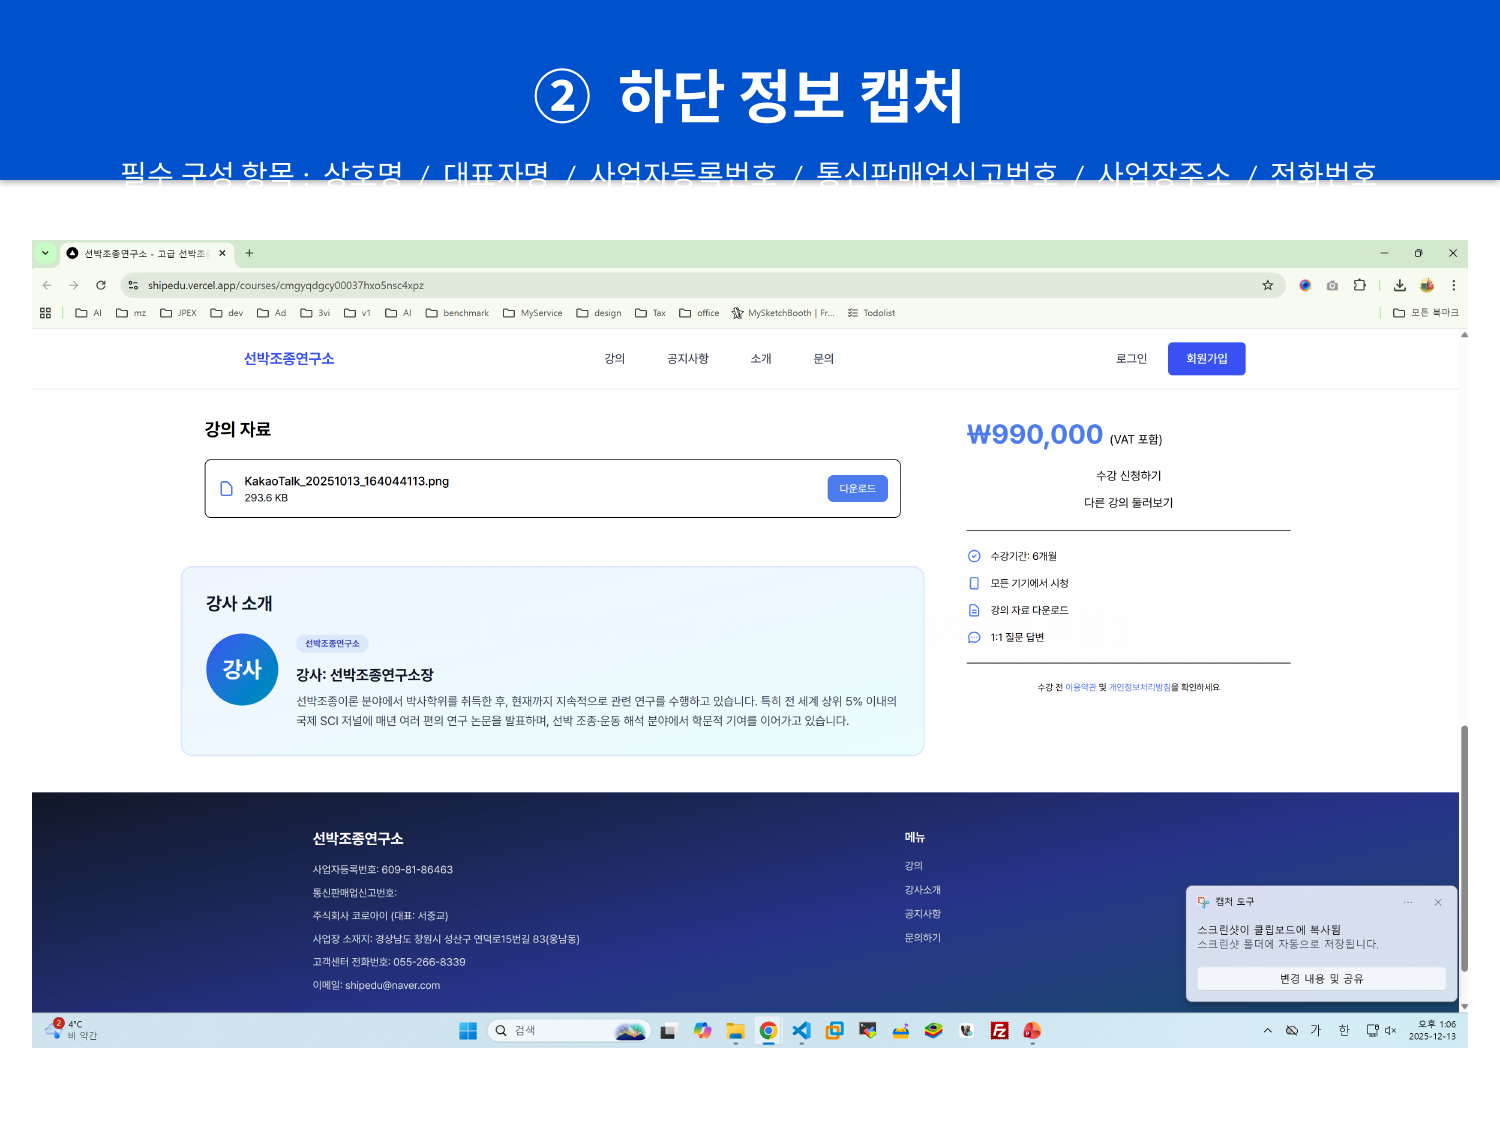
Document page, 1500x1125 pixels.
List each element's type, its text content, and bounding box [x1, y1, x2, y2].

text_box [0, 0, 1500, 181]
picture [31, 239, 1468, 1048]
text_box ② 하단 정보 캡처 [518, 52, 982, 138]
text_box 필수 구성 항목: 상호명 / 대표자명 / 사업자등록번호 / 통신판매업신고번호 / 사업장주소 / 전화번호 [105, 149, 1394, 200]
